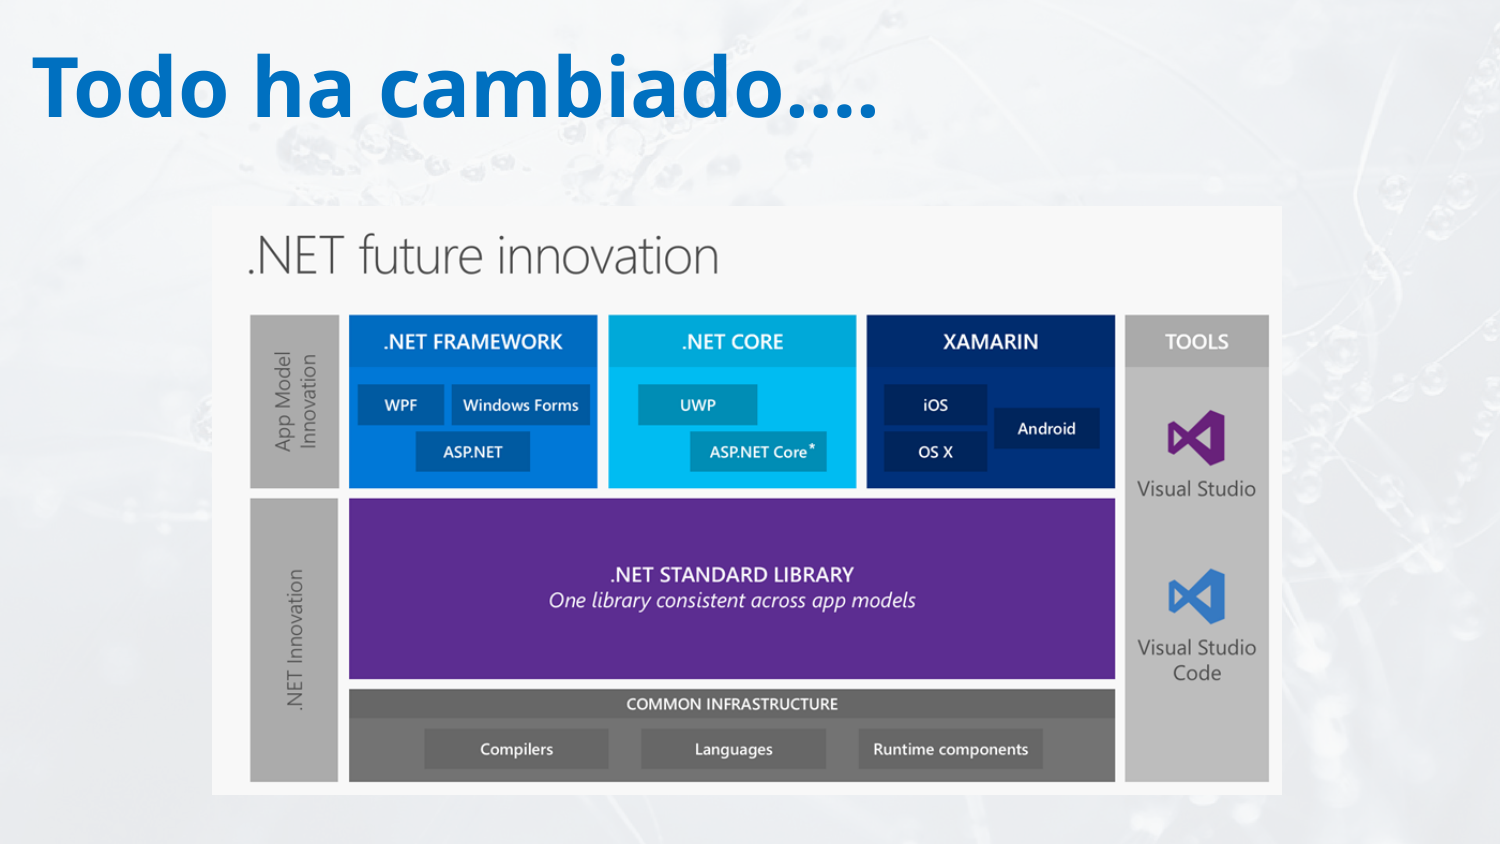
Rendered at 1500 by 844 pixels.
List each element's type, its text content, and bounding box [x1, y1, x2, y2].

title Todo ha cambiado…. [16, 18, 1418, 142]
picture [211, 206, 1282, 795]
